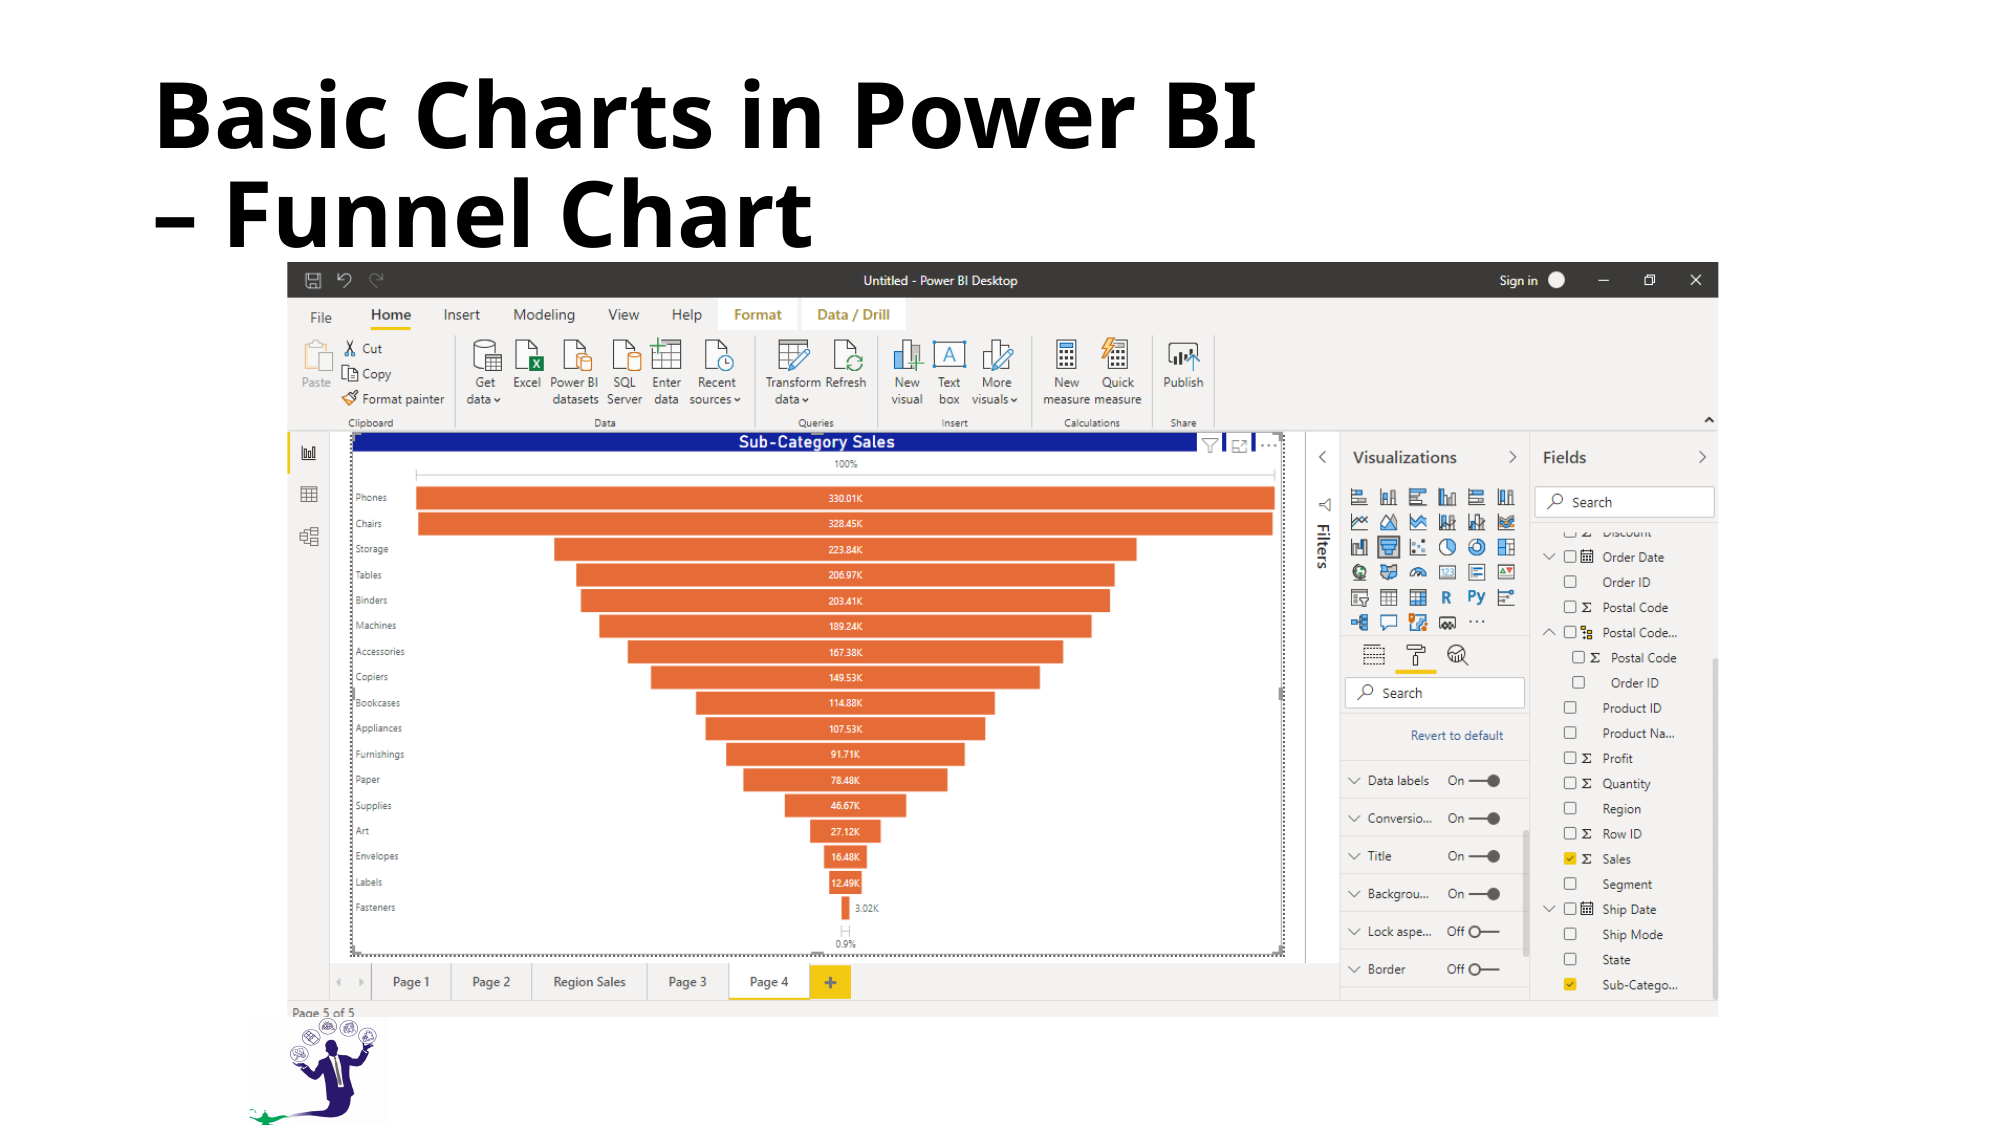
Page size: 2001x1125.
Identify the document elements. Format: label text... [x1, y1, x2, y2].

picture [249, 262, 1719, 1125]
title Basic Charts in Power BI – Funnel Chart [137, 59, 1863, 278]
